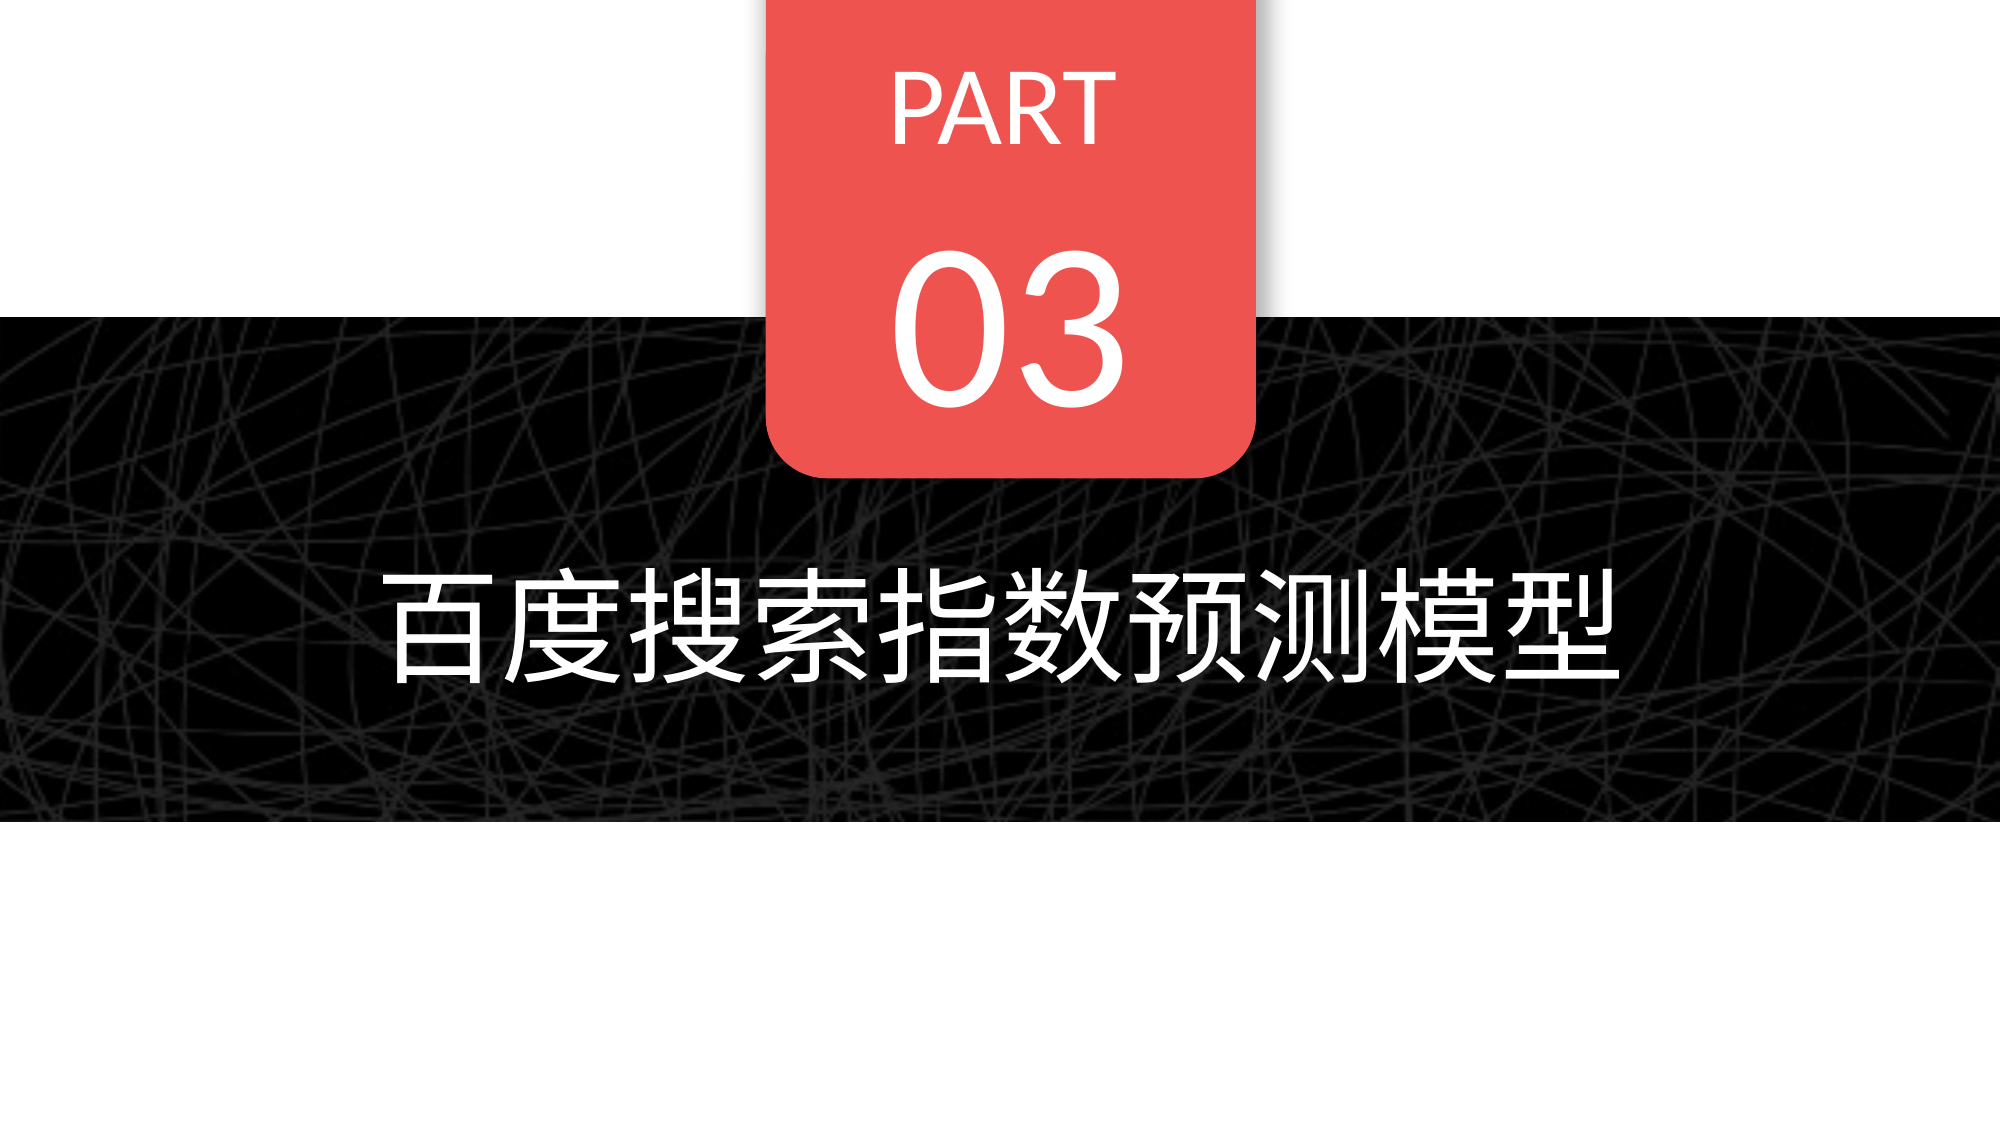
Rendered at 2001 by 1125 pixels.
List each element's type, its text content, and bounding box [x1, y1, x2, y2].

picture [0, 317, 2000, 822]
text_box PART 03 [764, 0, 1258, 317]
